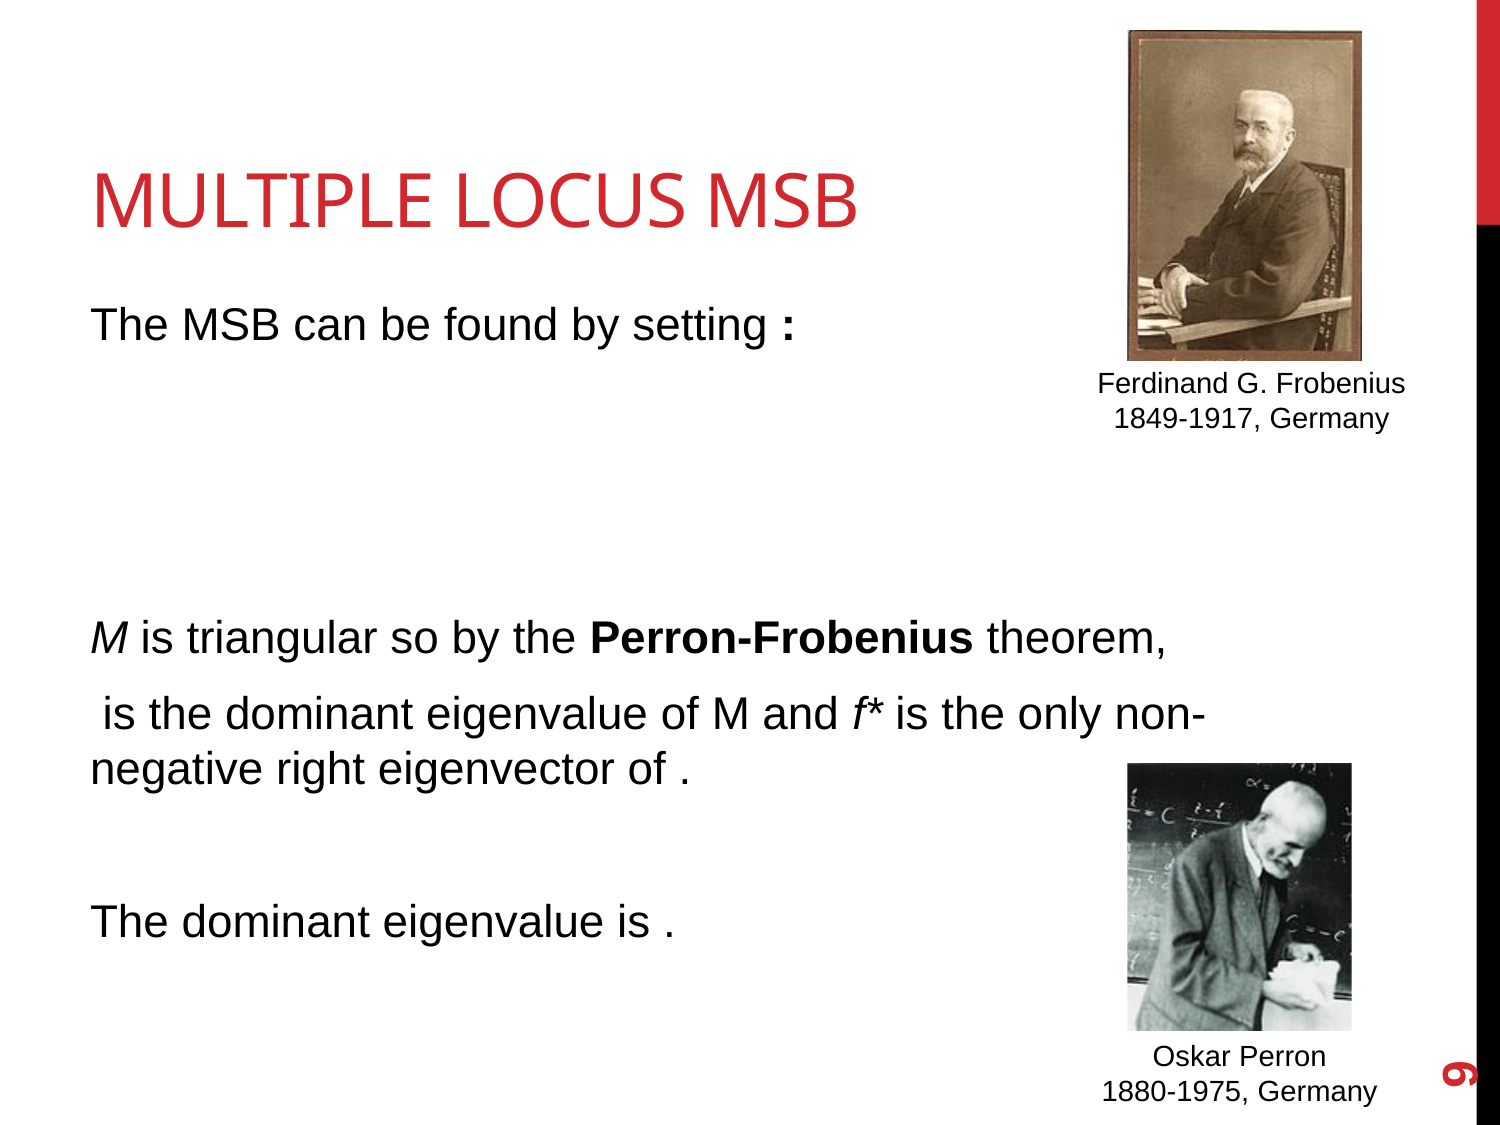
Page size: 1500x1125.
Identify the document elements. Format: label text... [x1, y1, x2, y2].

title Multiple locus MSB [75, 25, 1025, 250]
slide_number 9 [1444, 887, 1488, 1104]
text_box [1044, 762, 1435, 1117]
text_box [1056, 30, 1447, 444]
